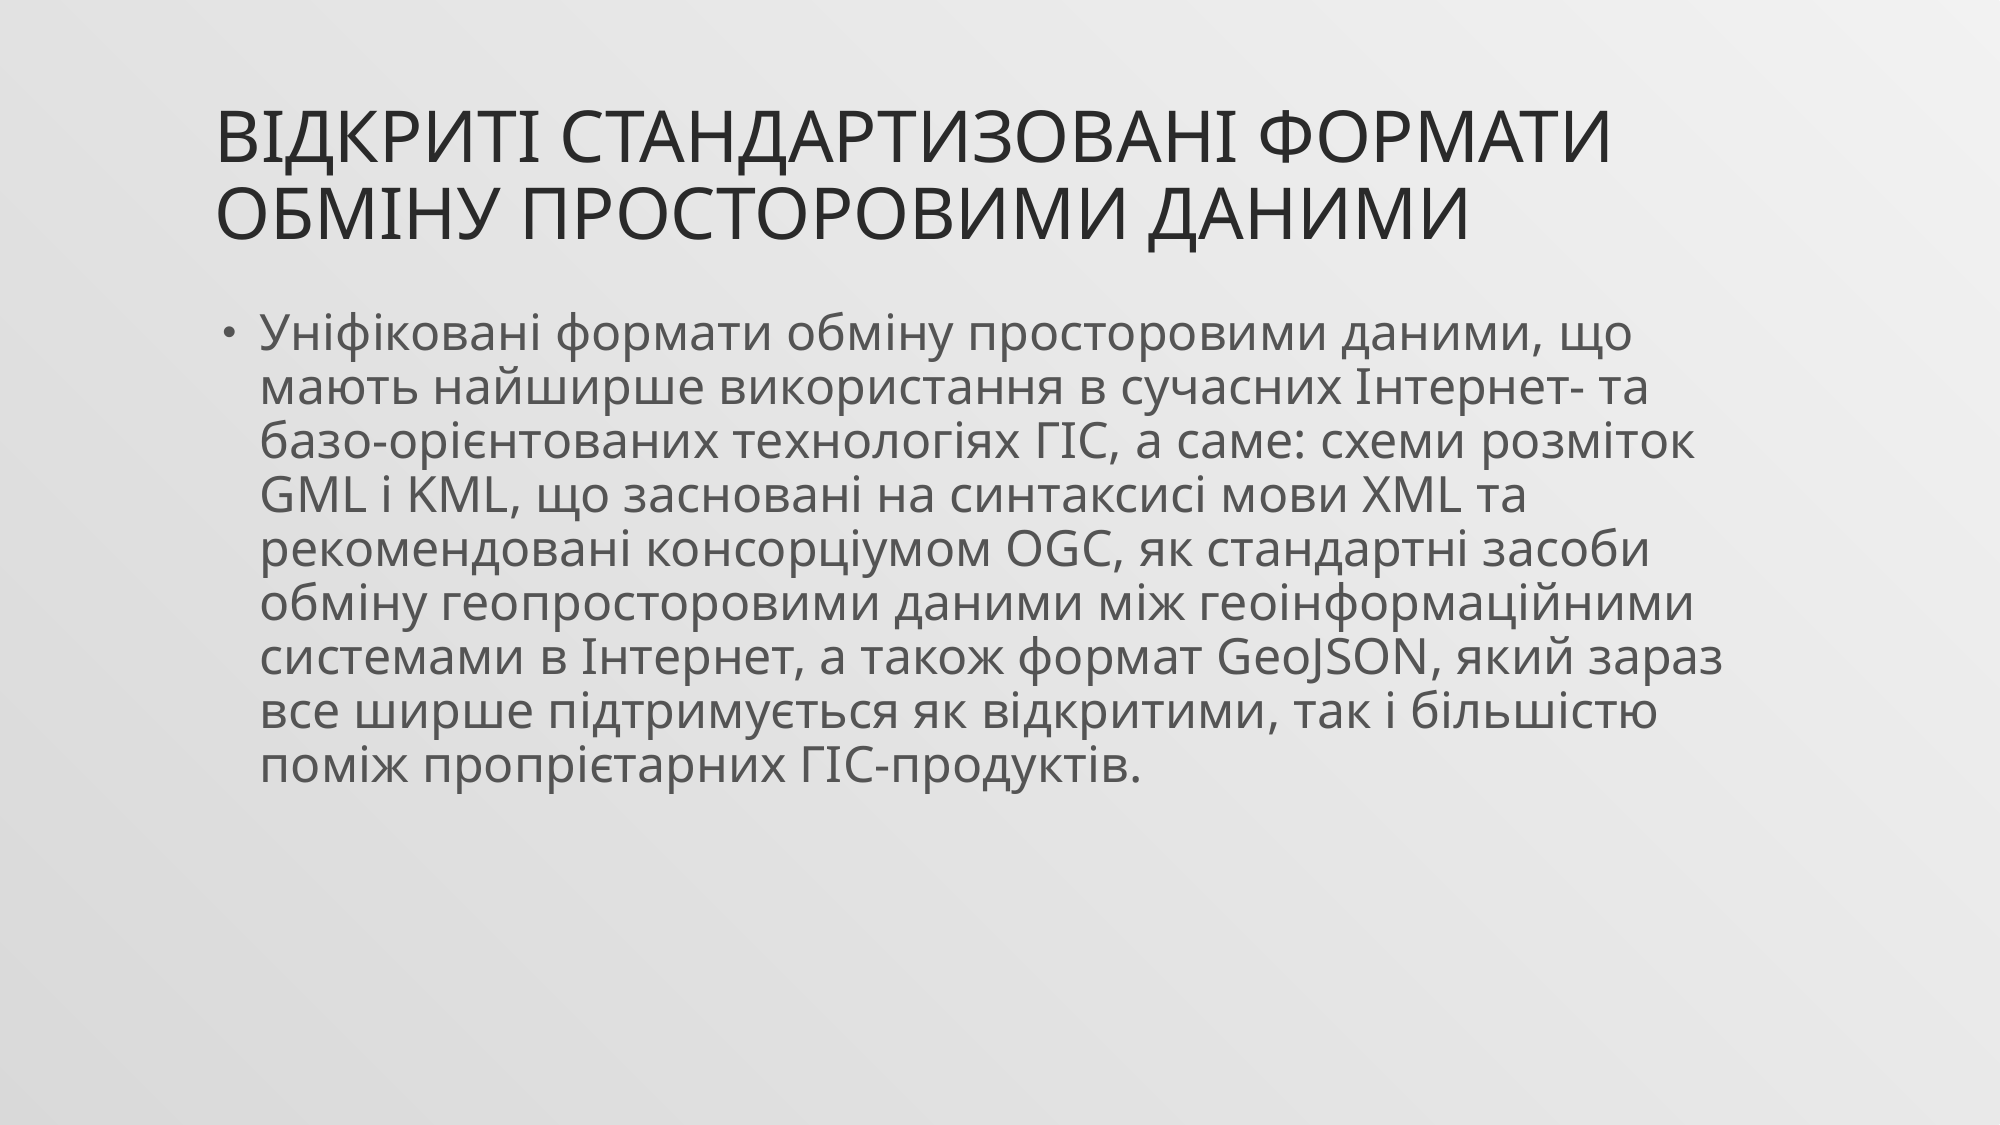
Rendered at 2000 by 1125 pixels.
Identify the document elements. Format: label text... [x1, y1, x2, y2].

list Уніфіковані формати обміну просторовими даними, що мають найширше використання в сучасних Інтернет- та базо-орієнтованих технологіях ГІС, а саме: схеми розміток GML і KML, що засновані на синтаксисі мови XML та рекомендовані консорціумом OGC, як стандартні засоби обміну геопросторовими даними між геоінформаційними системами в Інтернет, а також формат GeoJSON, який зараз все ширше підтримується як відкритими, так і більшістю поміж пропрієтарних ГІС-продуктів. [199, 299, 1800, 1013]
title Відкриті стандартизовані формати обміну просторовими даними [199, 45, 1800, 263]
